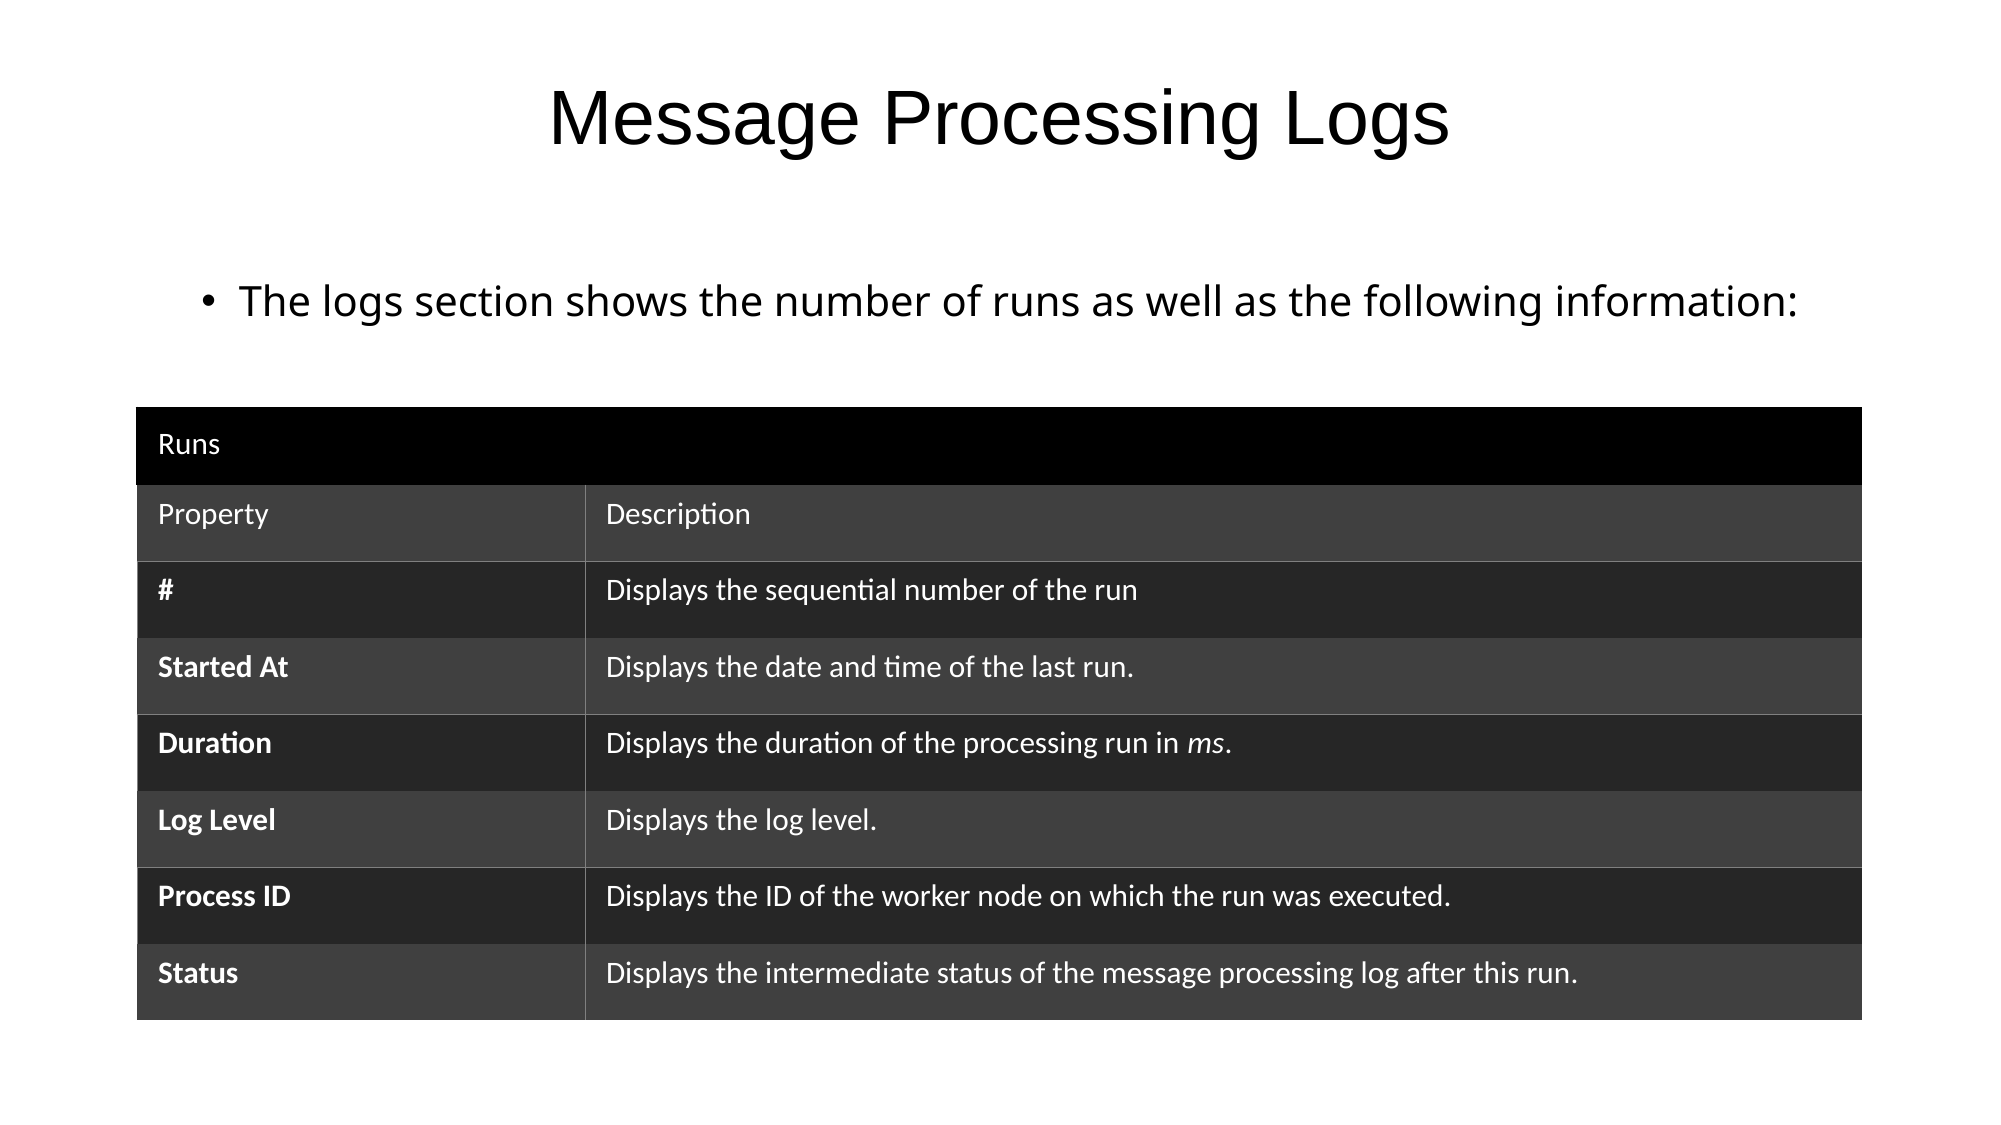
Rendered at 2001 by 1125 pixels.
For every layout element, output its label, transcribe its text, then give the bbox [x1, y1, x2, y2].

table_cell Displays the ID of the worker node on which the run was executed. [586, 868, 1862, 944]
table_cell Duration [138, 715, 585, 791]
table_cell Displays the intermediate status of the message processing log after this run. [586, 944, 1862, 1020]
title Message Processing Logs [165, 28, 1835, 211]
table_cell Displays the log level. [586, 791, 1862, 867]
table_cell Displays the date and time of the last run. [586, 638, 1862, 714]
table_cell Process ID [138, 868, 585, 944]
table_cell Description [586, 485, 1862, 561]
list The logs section shows the number of runs as well as the following information: [165, 239, 1835, 366]
table_cell Displays the sequential number of the run [586, 562, 1862, 638]
table_cell Log Level [137, 791, 585, 867]
table_cell # [138, 562, 585, 638]
table_cell Status [137, 944, 585, 1020]
table_cell Displays the duration of the processing run in ms. [586, 715, 1862, 791]
table_cell Started At [137, 638, 585, 714]
table_cell Property [137, 485, 585, 561]
table_header Runs [138, 409, 1862, 485]
